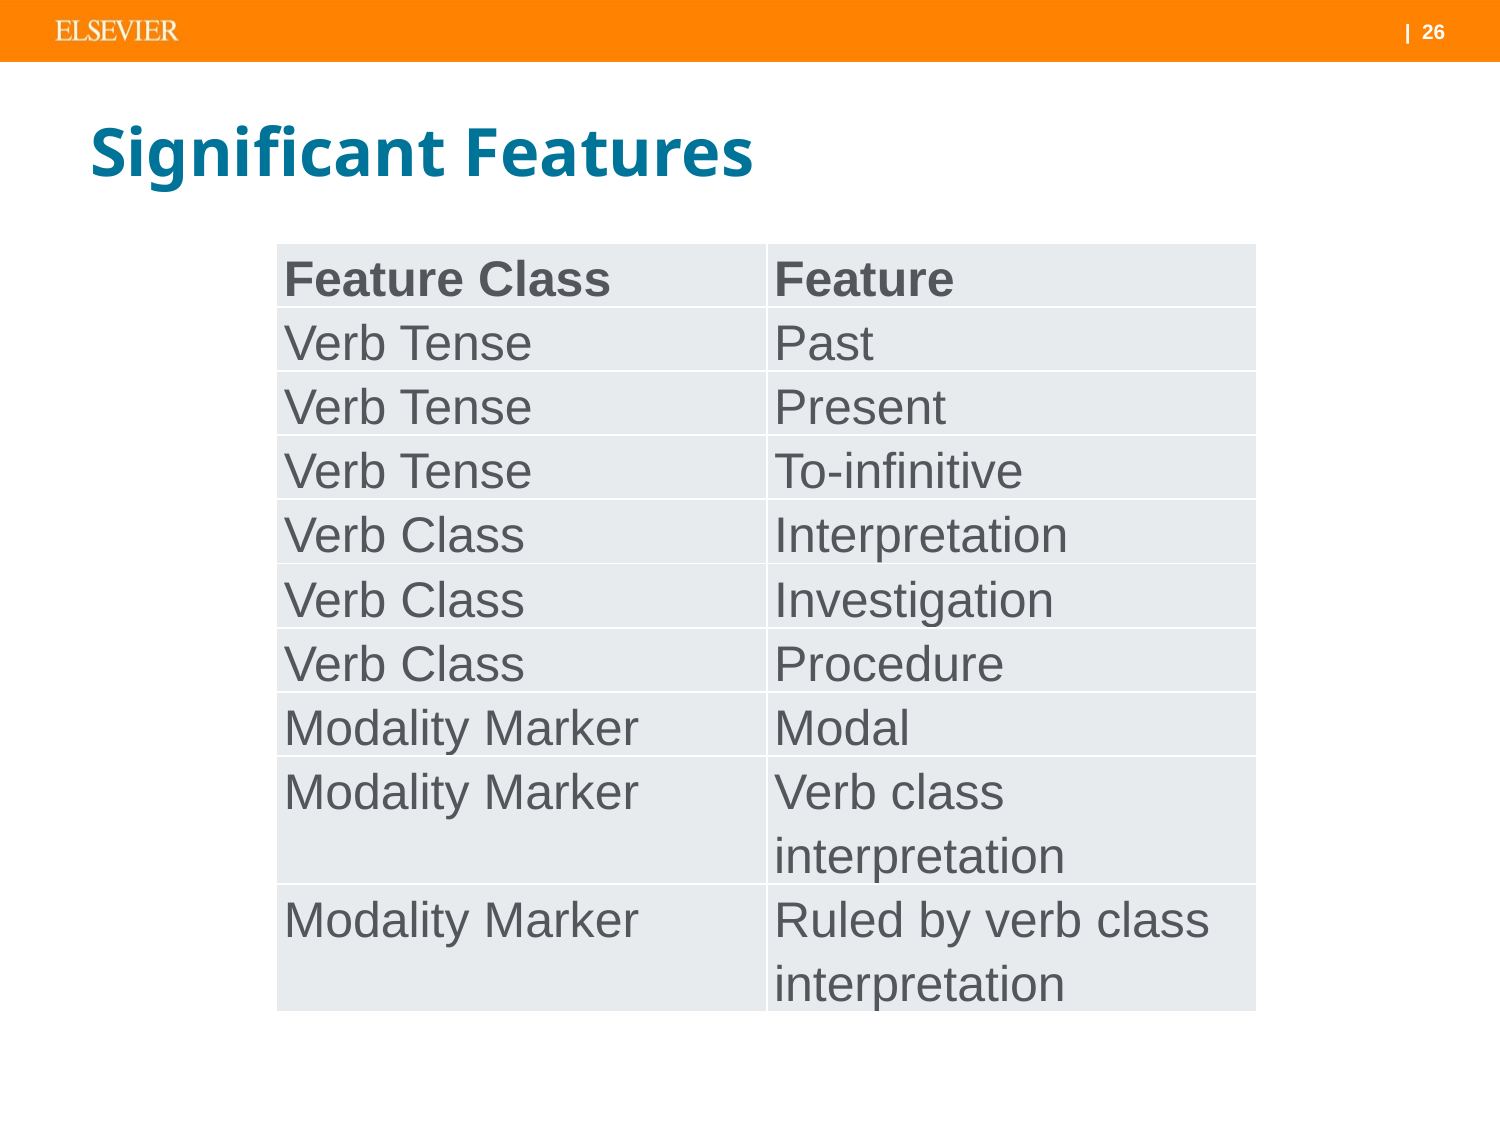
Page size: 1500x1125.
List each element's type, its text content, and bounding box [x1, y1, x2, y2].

picture [0, 0, 1500, 62]
table_cell Present [768, 372, 1256, 434]
table_cell To-infinitive [768, 436, 1256, 498]
table_cell Modal [768, 693, 1256, 755]
table_cell Modality Marker [277, 757, 766, 883]
table_cell Past [768, 308, 1256, 370]
table_cell Verb Class [277, 629, 766, 691]
table_cell Verb Tense [277, 372, 766, 434]
table_header Feature [768, 244, 1256, 306]
title Significant Features [75, 115, 1427, 185]
table_cell Modality Marker [277, 693, 766, 755]
table_cell Modality Marker [277, 885, 766, 1011]
table_cell Interpretation [768, 500, 1256, 563]
table_cell Verb class interpretation [768, 757, 1256, 883]
table_cell Verb Class [277, 500, 766, 563]
table_cell Verb Tense [277, 308, 766, 370]
table_header Feature Class [277, 244, 766, 306]
table_cell Ruled by verb class interpretation [768, 885, 1256, 1011]
table_cell Verb Class [277, 564, 766, 627]
table_cell Investigation [768, 564, 1256, 627]
table_cell Procedure [768, 629, 1256, 691]
table_cell Verb Tense [277, 436, 766, 498]
